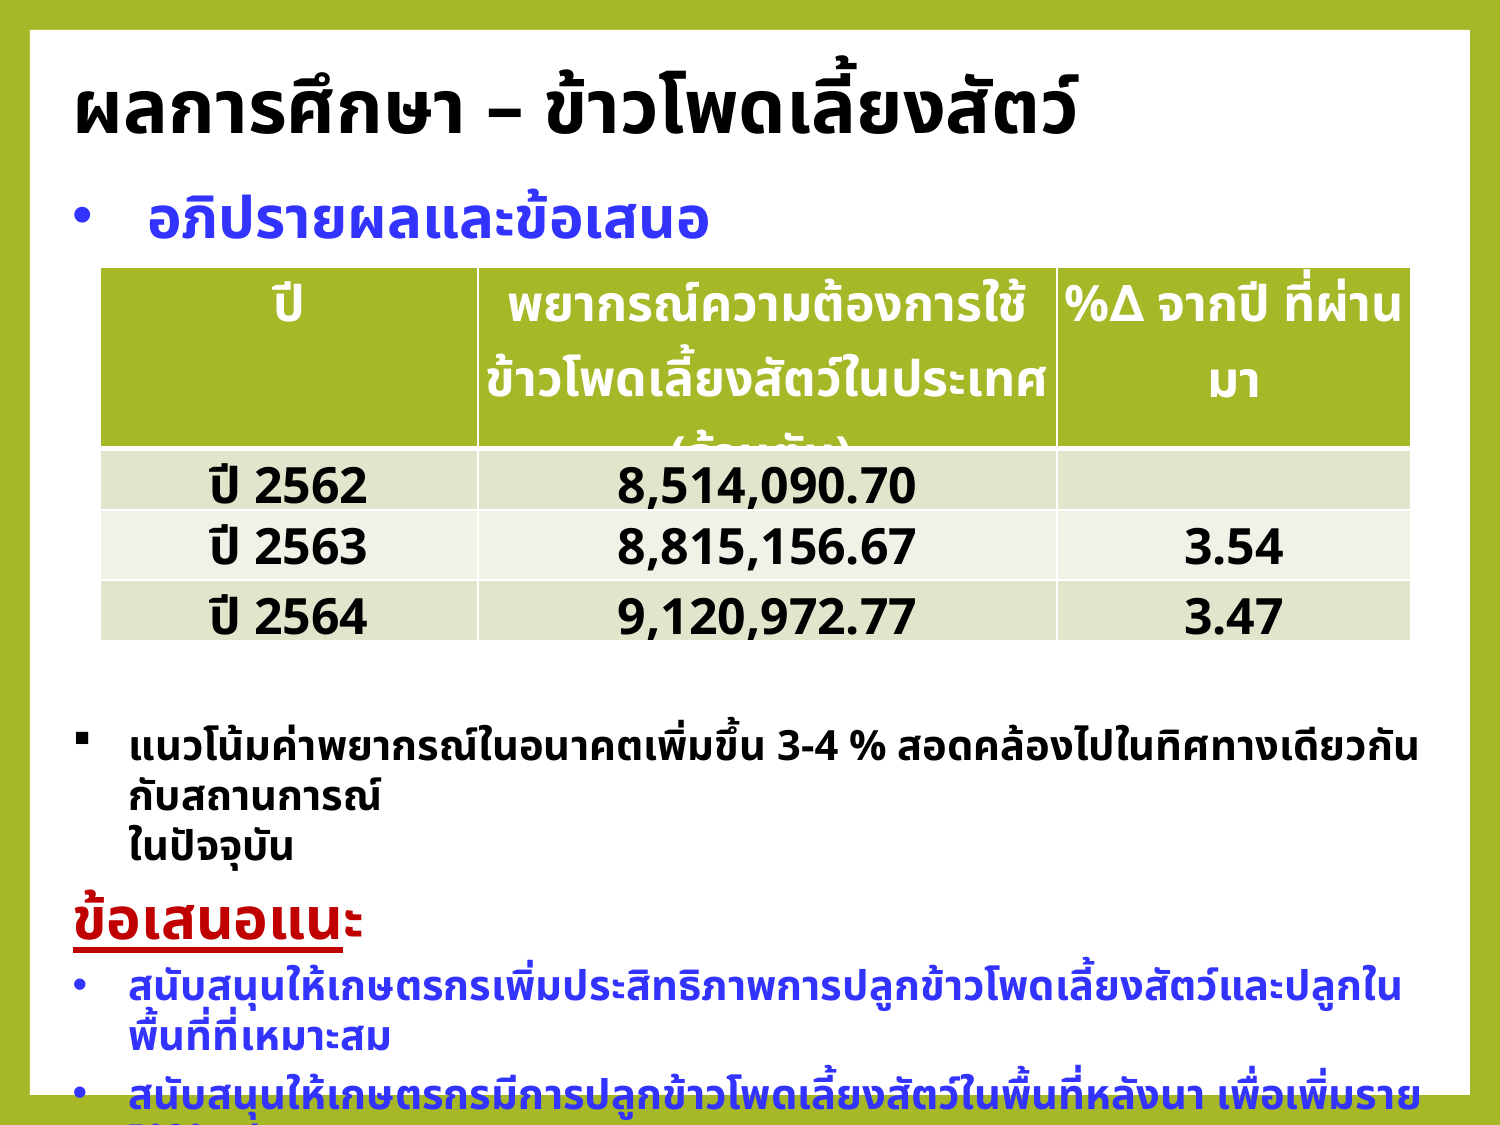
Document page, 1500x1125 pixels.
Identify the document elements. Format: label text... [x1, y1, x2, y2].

table_cell 3.47 [1058, 581, 1410, 640]
table_cell 9,120,972.77 [479, 581, 1056, 640]
table_cell ปี 2563 [101, 511, 477, 579]
text_box แนวโน้มค่าพยากรณ์ในอนาคตเพิ่มขึ้น 3-4 % สอดคล้องไปในทิศทางเดียวกันกับสถานการณ์ ในปัจจุบัน ข้อเสนอแนะ สนับสนุนให้เกษตรกรเพิ่มประสิทธิภาพการปลูกข้าวโพดเลี้ยงสัตว์และปลูกในพื้นที่ที่เหมาะสม สนับสนุนให้เกษตรกรมีการปลูกข้าวโพดเลี้ยงสัตว์ในพื้นที่หลังนา เพื่อเพิ่มรายได้ให้แก่เกษตรกร [57, 711, 1469, 1125]
table_header พยากรณ์ความต้องการใช้ ข้าวโพดเลี้ยงสัตว์ในประเทศ (ล้านตัน) [479, 268, 1056, 446]
table_cell ปี 2564 [101, 581, 477, 640]
table_cell 8,514,090.70 [479, 451, 1056, 509]
table_cell [1058, 451, 1410, 509]
table_cell 8,815,156.67 [479, 511, 1056, 579]
table_header ปี [101, 268, 477, 446]
title ผลการศึกษา – ข้าวโพดเลี้ยงสัตว์ [57, 40, 1408, 178]
table_cell ปี 2562 [101, 451, 477, 509]
text_box อภิปรายผลและข้อเสนอแนะ [57, 172, 808, 328]
table_header %∆ จากปี ที่ผ่านมา [1058, 268, 1410, 446]
table_cell 3.54 [1058, 511, 1410, 579]
